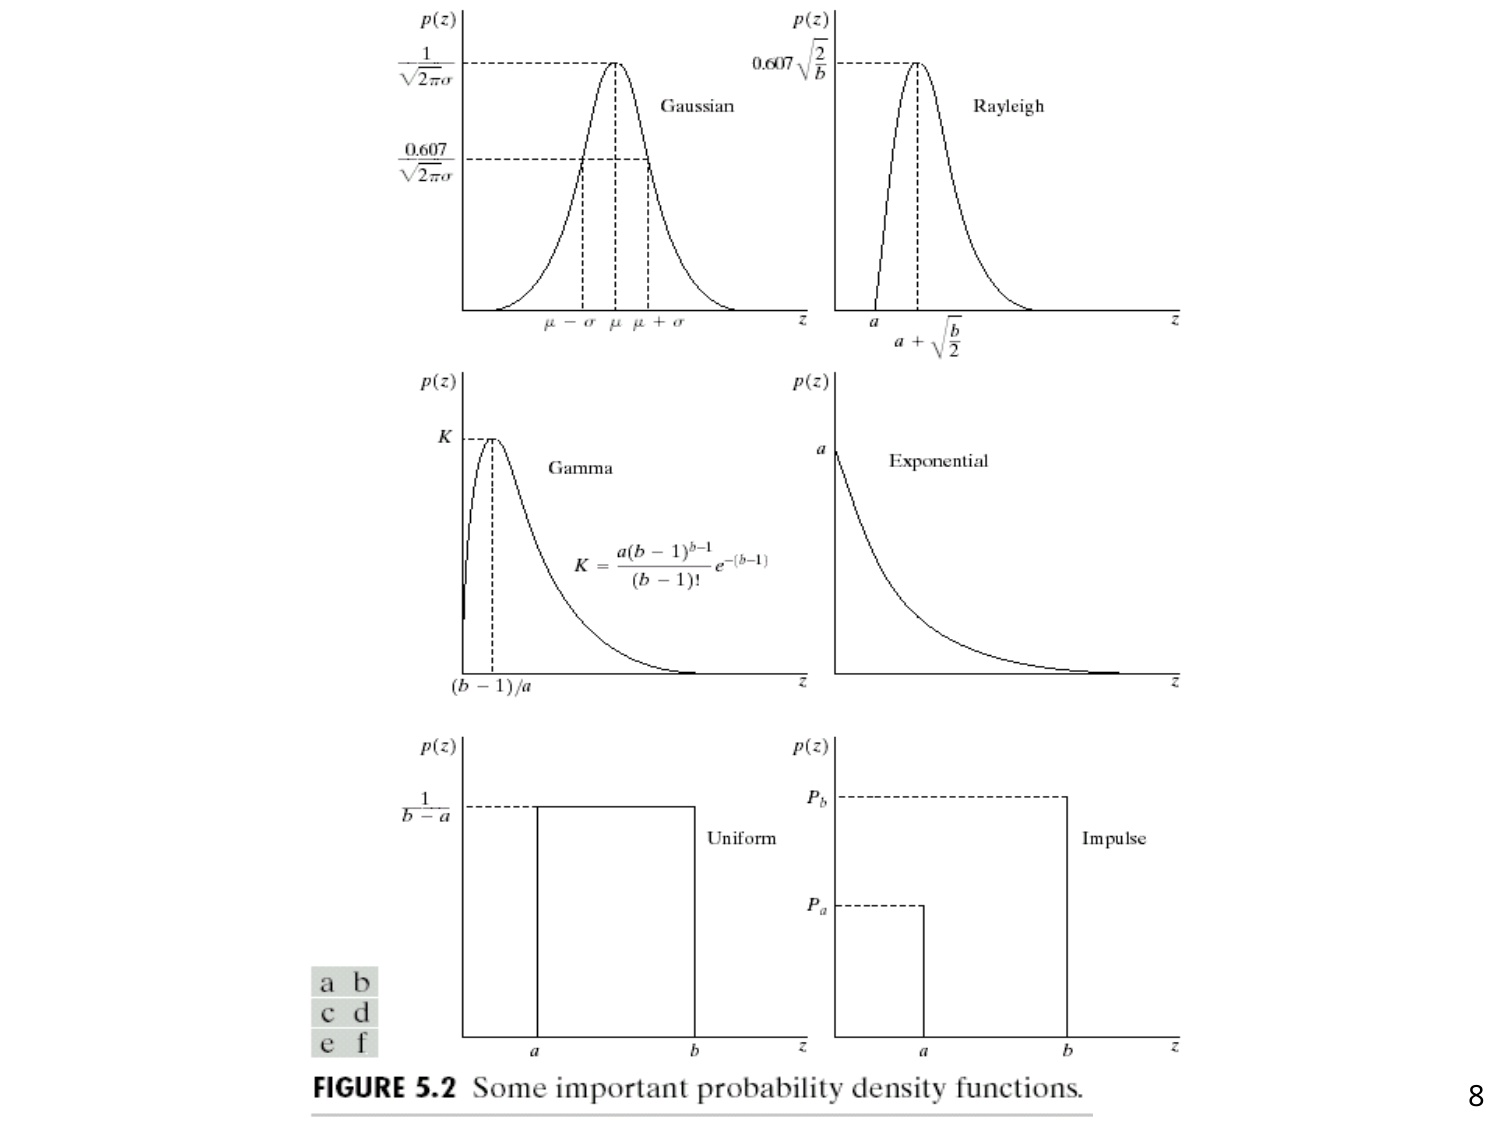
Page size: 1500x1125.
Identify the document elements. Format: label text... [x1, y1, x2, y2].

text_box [300, 0, 1200, 1125]
slide_number 8 [1234, 1082, 1500, 1125]
